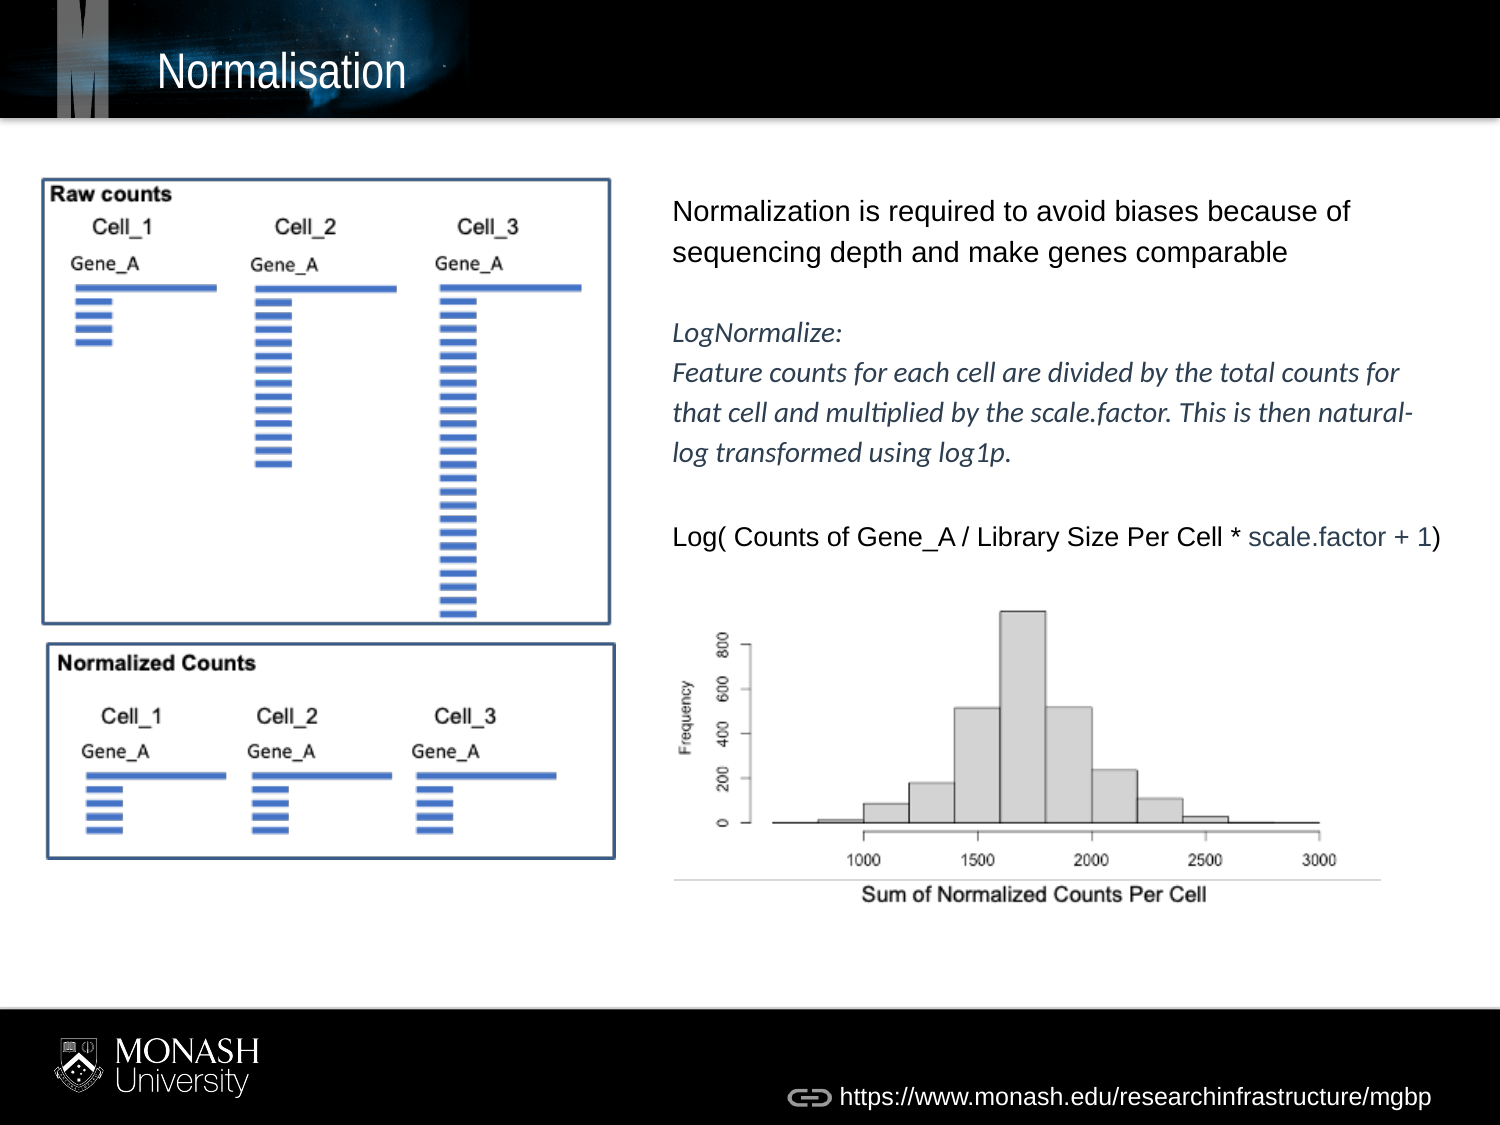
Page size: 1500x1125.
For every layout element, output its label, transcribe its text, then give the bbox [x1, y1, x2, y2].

title Normalisation [141, 23, 1425, 108]
text_box Log( Counts of Gene_A / Library Size Per Cell * scale.factor + 1) [657, 499, 1479, 567]
picture [54, 1038, 259, 1098]
picture [783, 1076, 836, 1119]
picture [0, 0, 1500, 1009]
text_box Normalization is required to avoid biases because of sequencing depth and make genes comparable LogNormalize: Feature counts for each cell are divided by the total counts for that cell and multiplied by the scale.factor. This is then natural-log transformed using log1p. [657, 172, 1458, 499]
